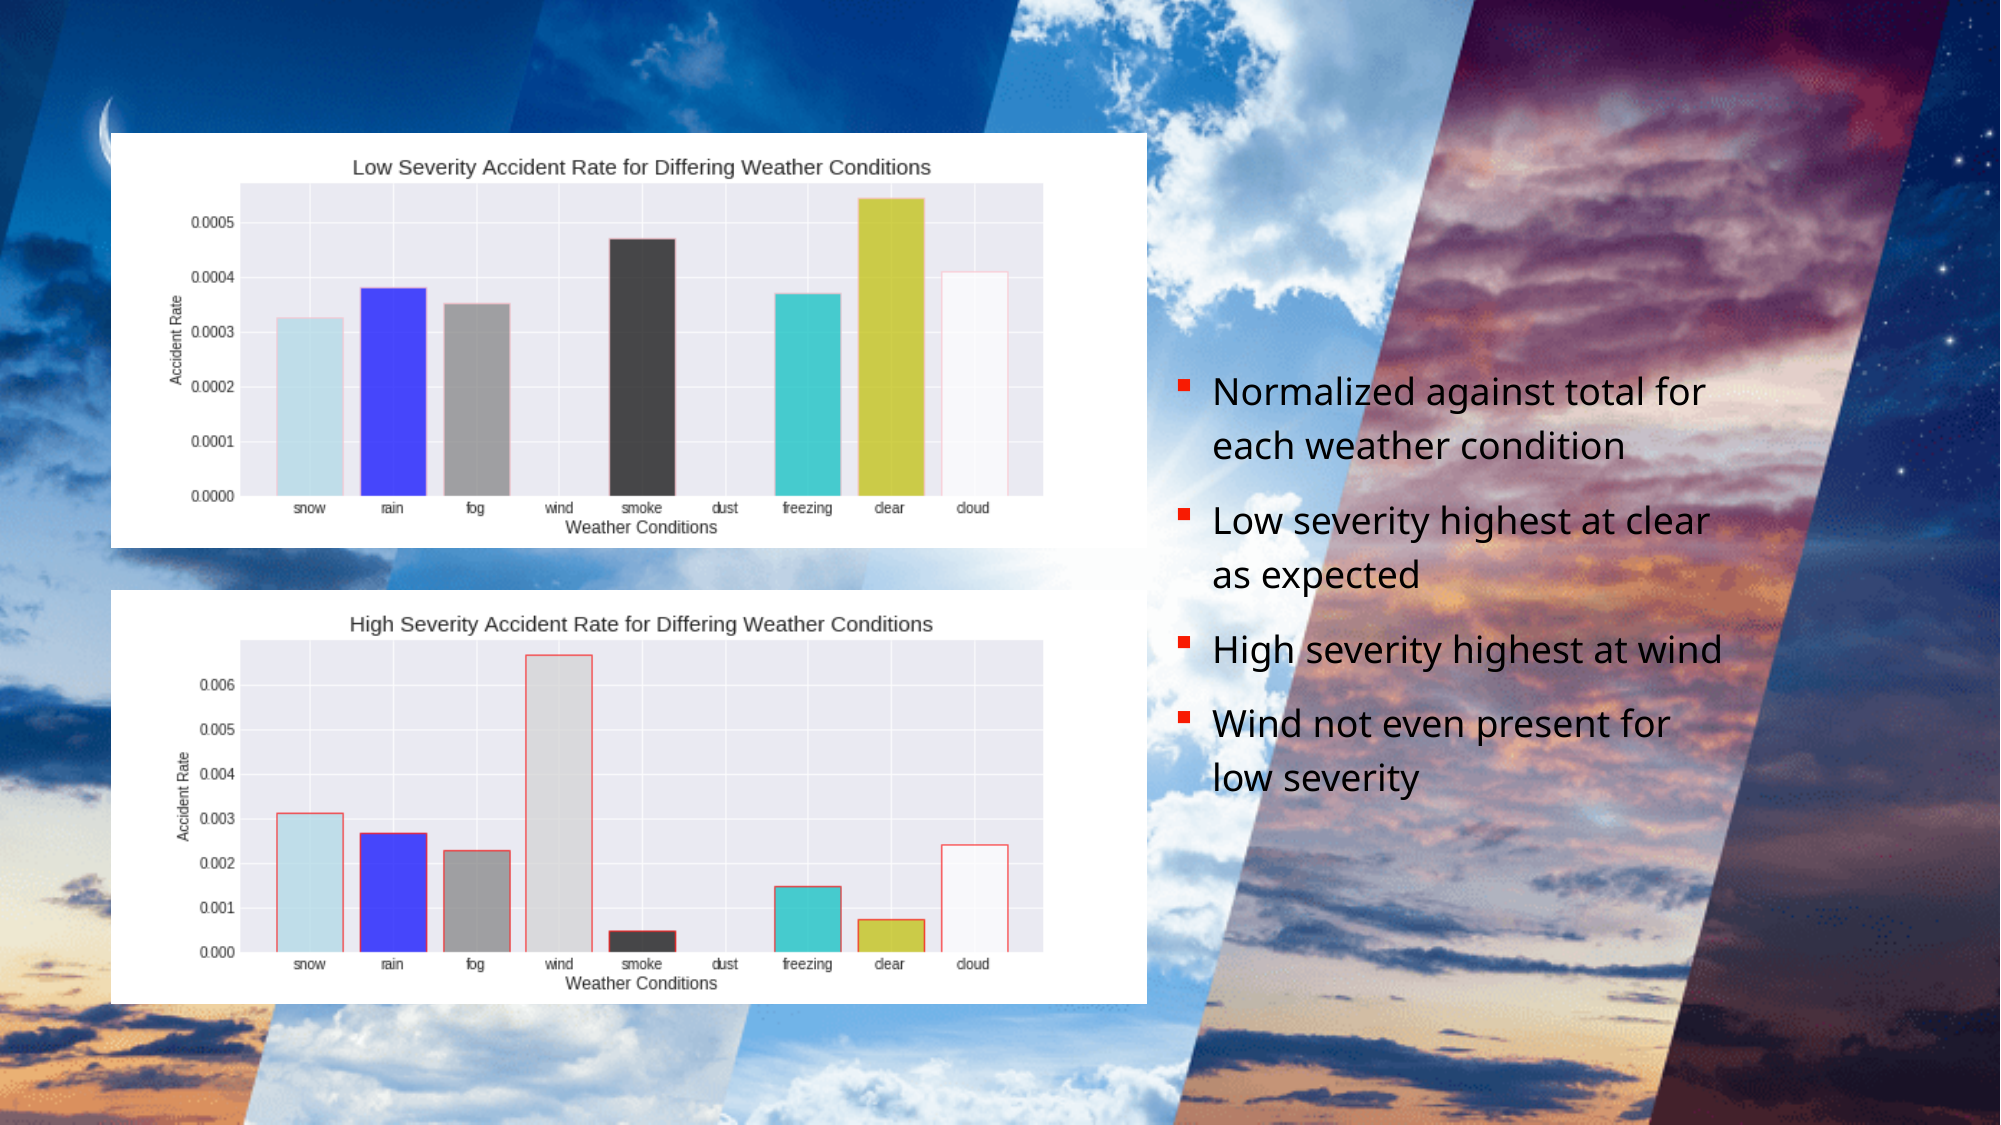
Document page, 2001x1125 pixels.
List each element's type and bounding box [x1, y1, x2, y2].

picture [111, 589, 1147, 1005]
list [0, 0, 2000, 1125]
picture [111, 133, 1147, 549]
